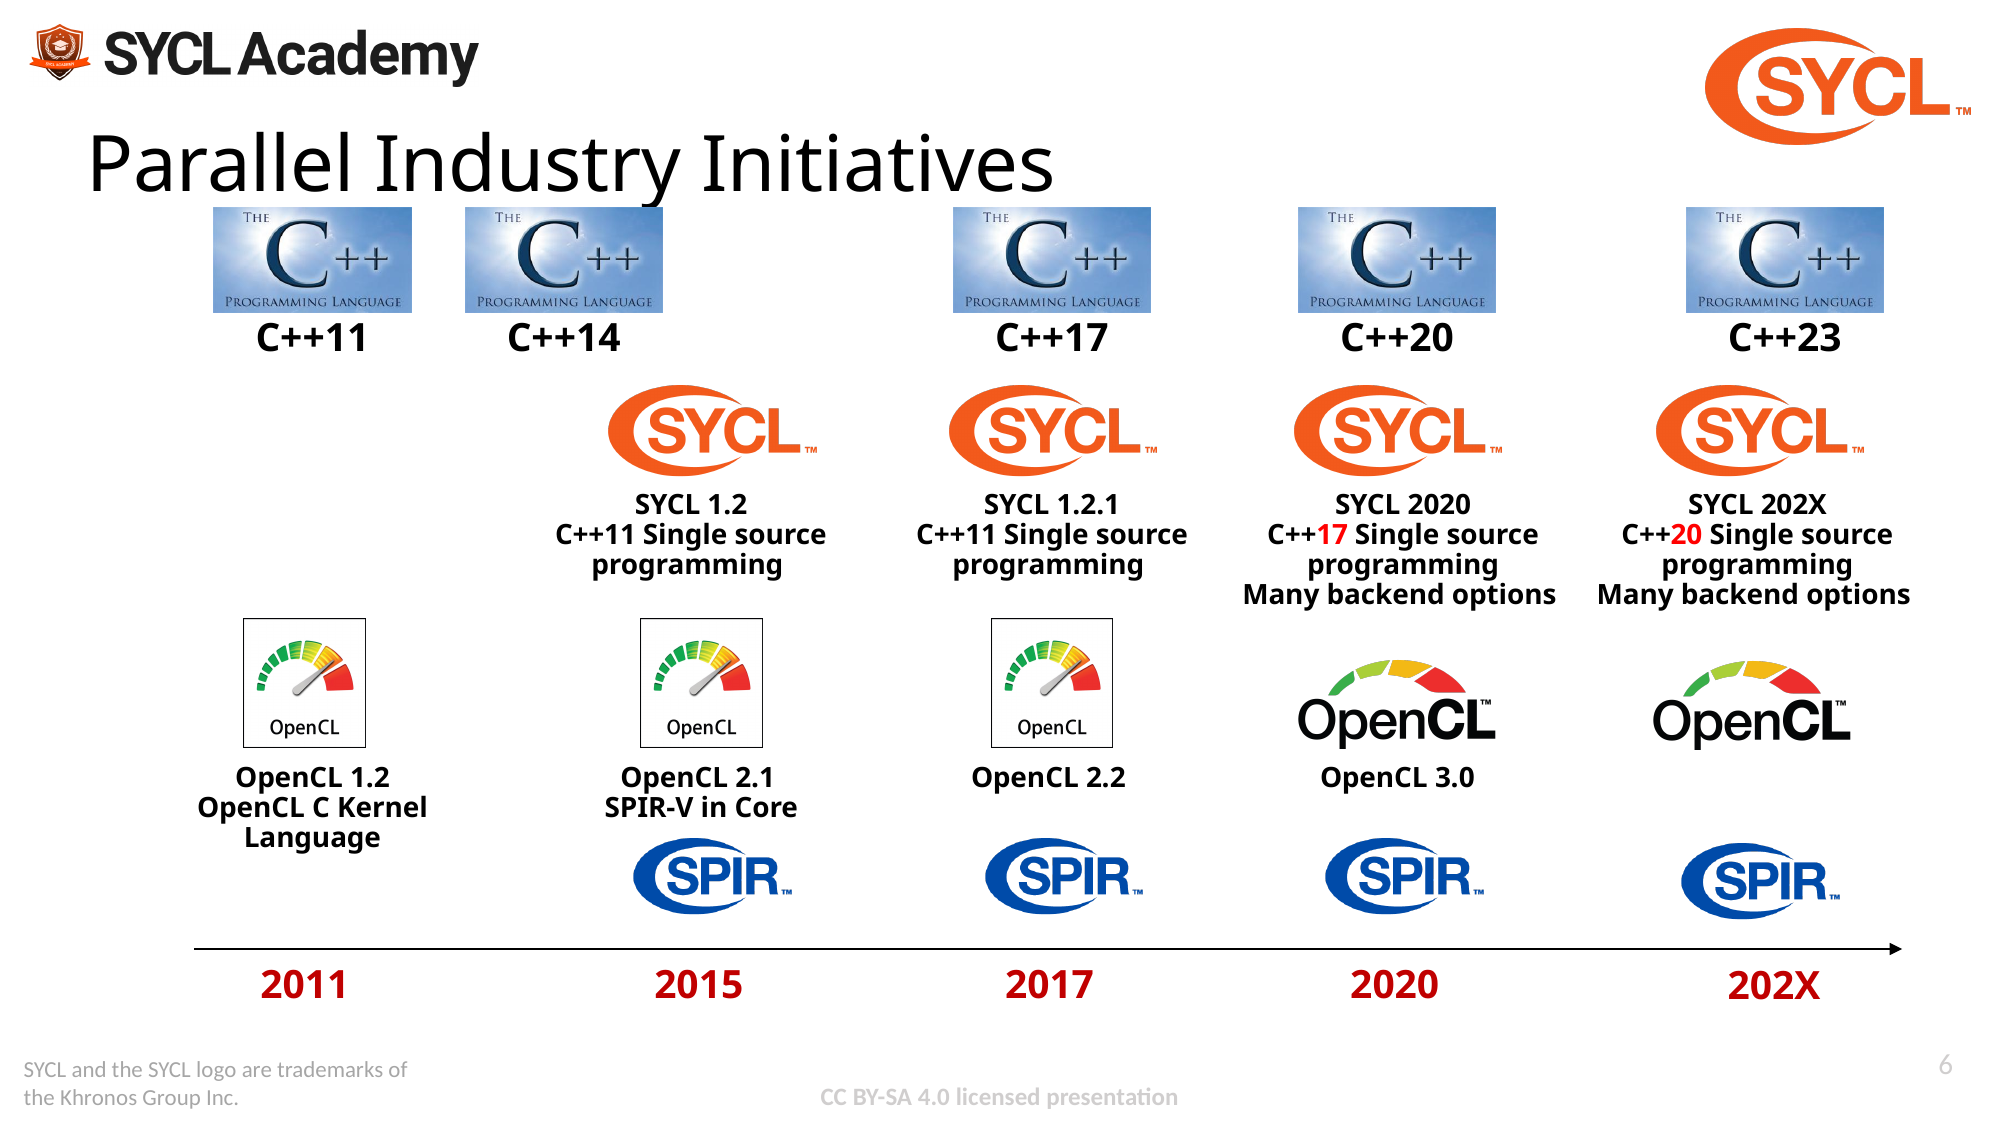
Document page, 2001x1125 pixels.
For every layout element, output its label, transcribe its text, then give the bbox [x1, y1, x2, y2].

picture [1642, 653, 1862, 754]
picture [465, 207, 663, 314]
text_box SYCL 1.2.1 C++11 Single source programming [857, 482, 1208, 590]
picture [991, 618, 1113, 748]
text_box OpenCL 2.1 SPIR-V in Core [584, 755, 819, 833]
text_box C++17 [953, 314, 1151, 372]
text_box 2020 [1333, 953, 1461, 1018]
picture [1306, 827, 1500, 925]
text_box C++20 [1298, 314, 1496, 372]
text_box 2015 [637, 953, 765, 1018]
picture [953, 207, 1151, 314]
picture [1287, 652, 1507, 753]
text_box OpenCL 1.2 OpenCL C Kernel Language [138, 755, 487, 863]
text_box 202X [1647, 954, 1901, 1019]
picture [1632, 372, 1886, 488]
text_box C++11 [213, 314, 411, 381]
text_box C++14 [465, 314, 663, 381]
picture [1705, 28, 1971, 145]
text_box SYCL 1.2 C++11 Single source programming [496, 482, 857, 590]
text_box SYCL 2020 C++17 Single source programming Many backend options [1208, 482, 1598, 637]
picture [213, 207, 412, 314]
picture [1270, 372, 1524, 488]
text_box SYCL 202X C++20 Single source programming Many backend options [1562, 482, 1952, 590]
picture [584, 372, 839, 488]
text_box OpenCL 2.2 [896, 755, 1208, 803]
picture [924, 372, 1179, 488]
text_box 2011 [243, 953, 371, 1018]
picture [966, 827, 1159, 925]
title Parallel Industry Initiatives [68, 97, 1932, 223]
picture [1298, 207, 1496, 314]
text_box OpenCL 3.0 [1241, 755, 1553, 803]
picture [29, 24, 479, 87]
picture [1662, 832, 1856, 929]
text_box 2017 [988, 953, 1116, 1018]
picture [640, 618, 763, 748]
picture [614, 827, 808, 925]
picture [243, 618, 366, 748]
text_box C++23 [1686, 314, 1884, 372]
slide_number 6 [1853, 1019, 1974, 1106]
picture [1686, 207, 1884, 314]
